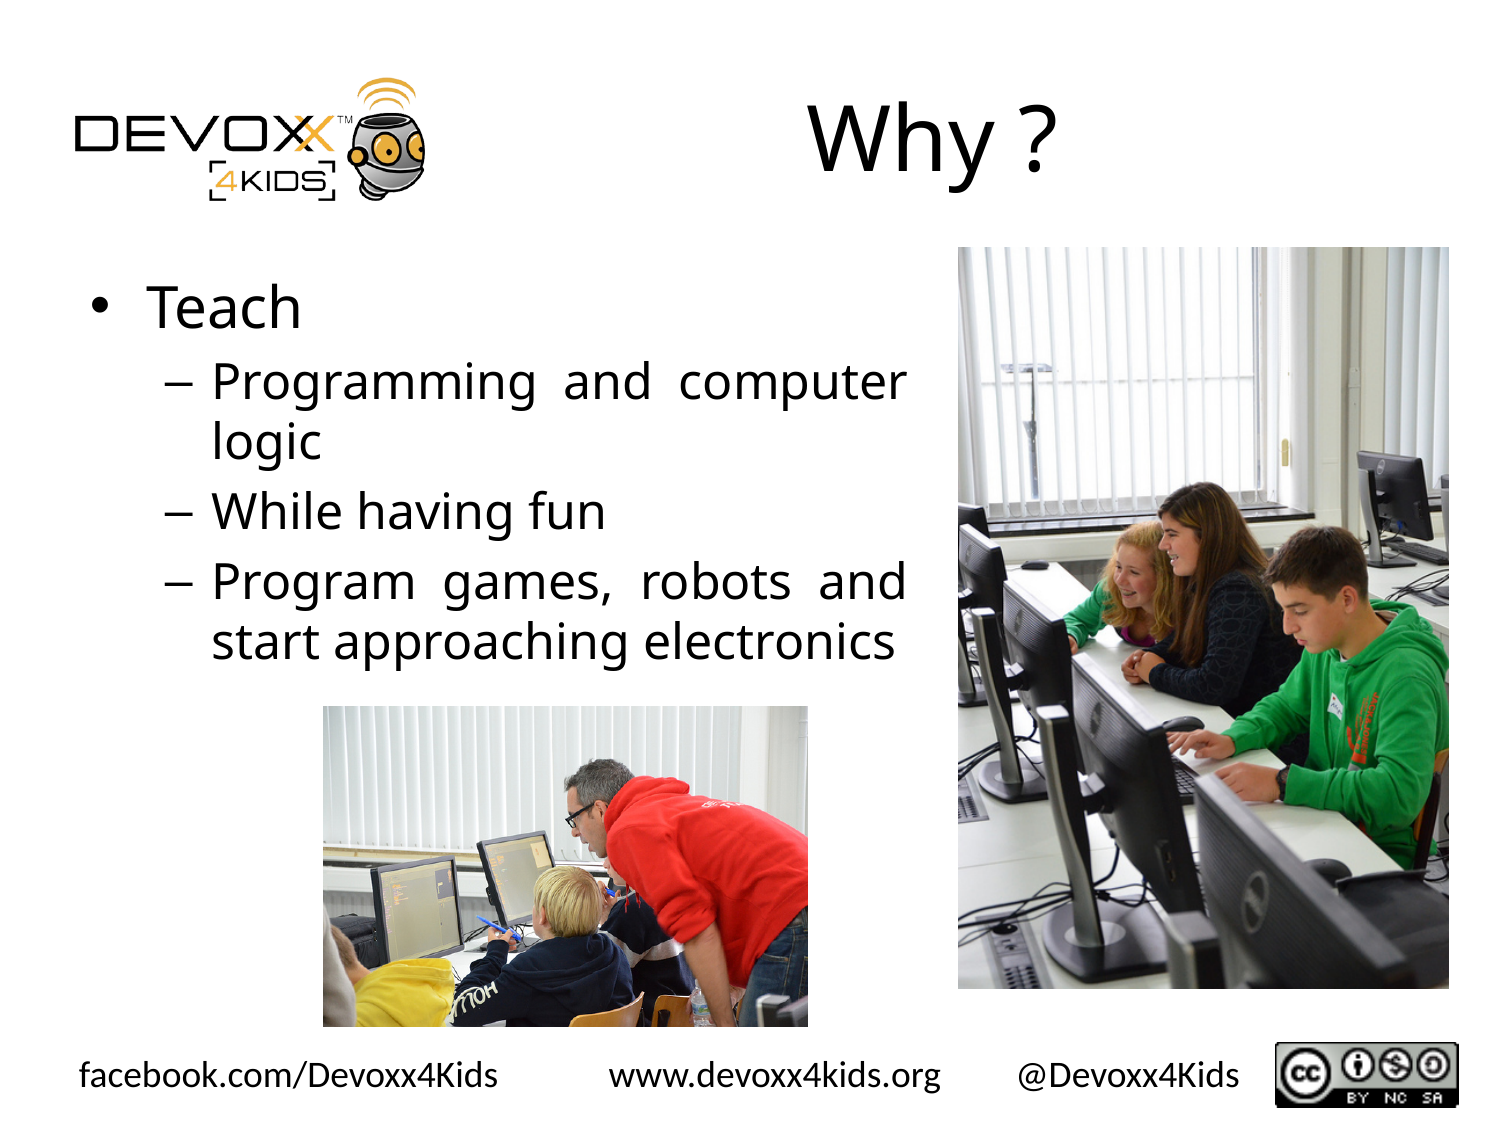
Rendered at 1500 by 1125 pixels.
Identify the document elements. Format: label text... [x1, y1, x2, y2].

title Why ? [439, 72, 1425, 233]
list Teach Programming and computer logic While having fun Program games, robots and start approaching electronics [75, 262, 924, 1005]
picture [323, 705, 808, 1027]
picture [957, 247, 1449, 989]
picture [1275, 1042, 1459, 1108]
picture [75, 77, 425, 201]
